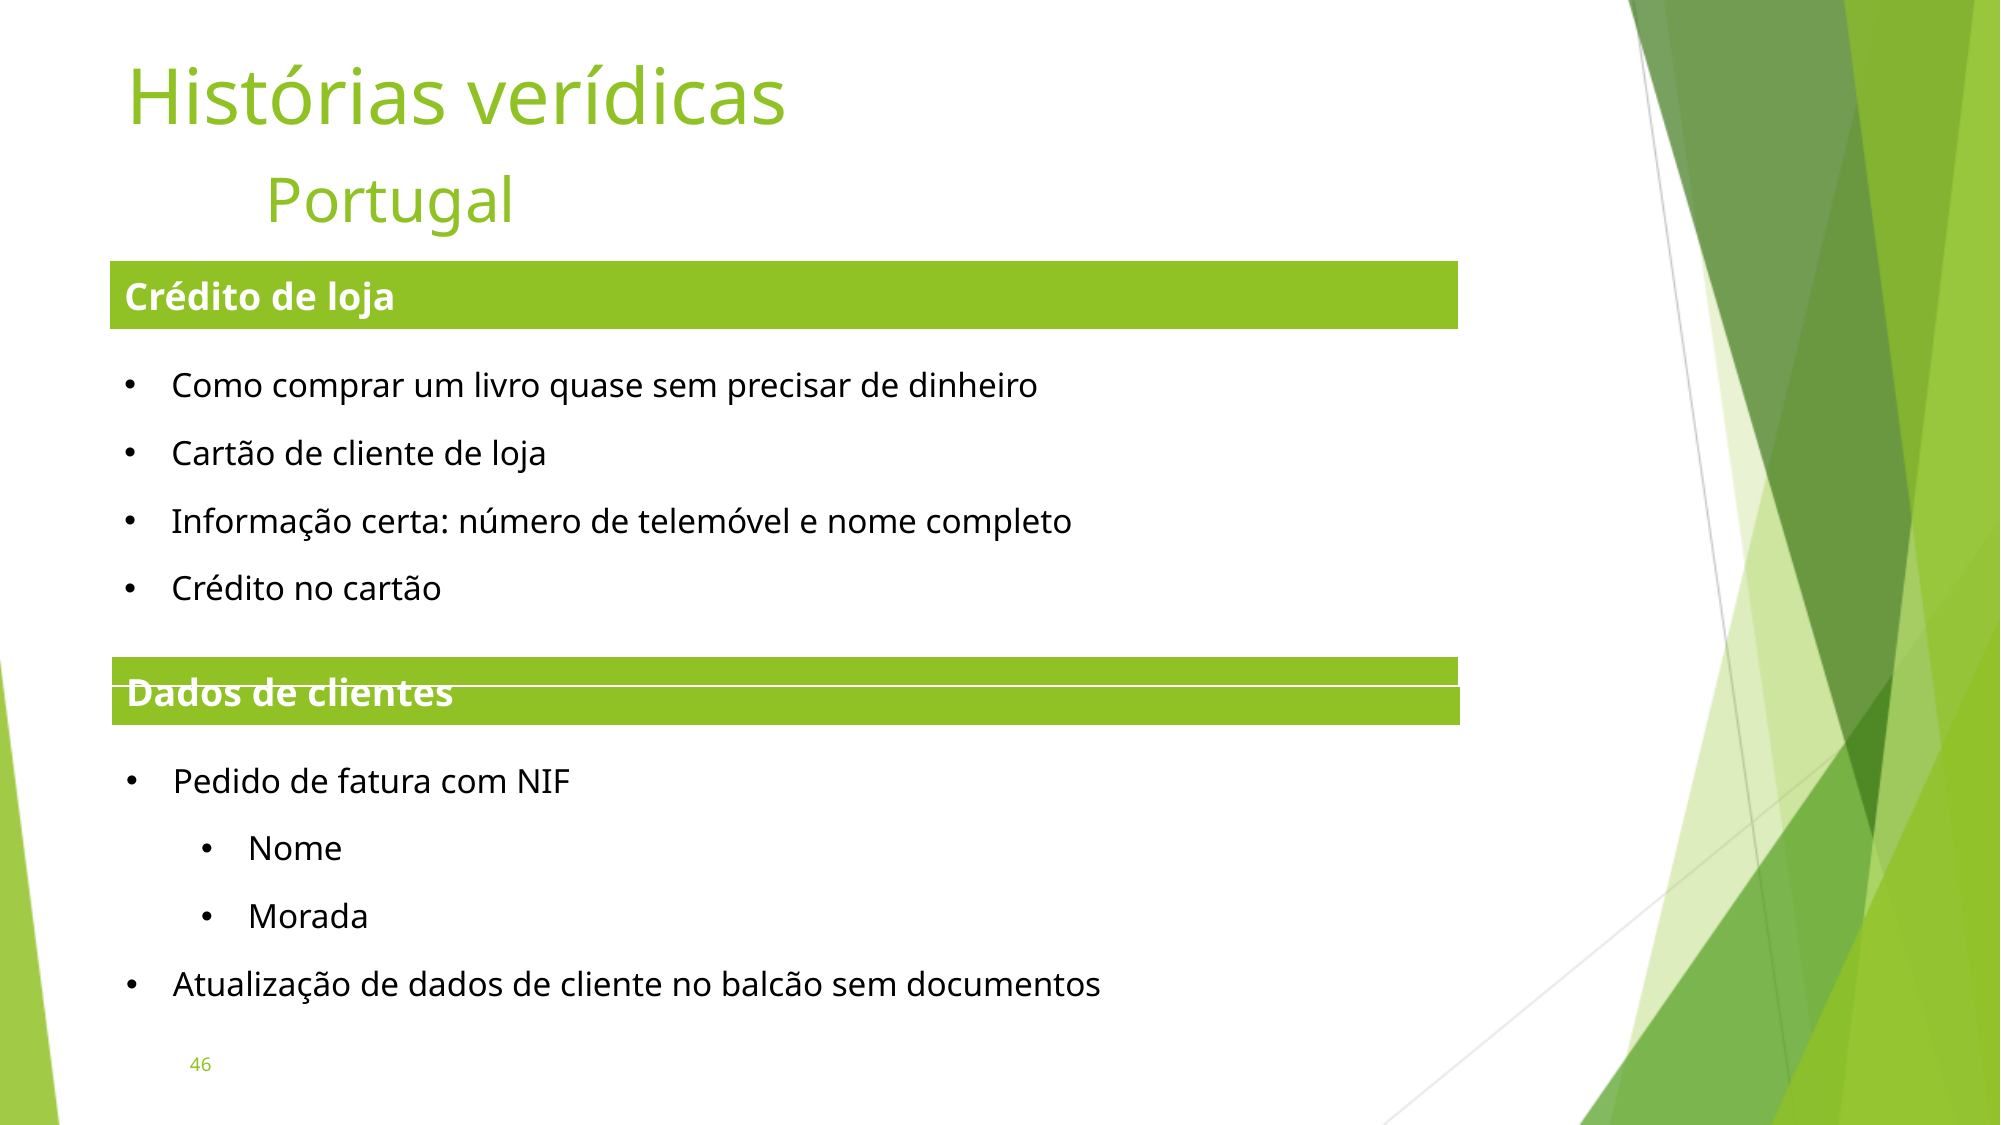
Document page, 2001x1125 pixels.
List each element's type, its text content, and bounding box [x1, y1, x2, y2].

picture [1351, 0, 2000, 1125]
table_cell Como comprar um livro quase sem precisar de dinheiro Cartão de cliente de loja Informação certa: número de telemóvel e nome completo Crédito no cartão [110, 334, 1458, 685]
table_header Dados de clientes [112, 687, 1460, 725]
table_header Crédito de loja [110, 261, 1458, 329]
picture [0, 0, 110, 1125]
table_cell Pedido de fatura com NIF Nome Morada Atualização de dados de cliente no balcão sem documentos [112, 730, 1460, 1013]
text_box 46 [114, 1035, 227, 1095]
title Histórias verídicas Portugal [111, 34, 1779, 252]
